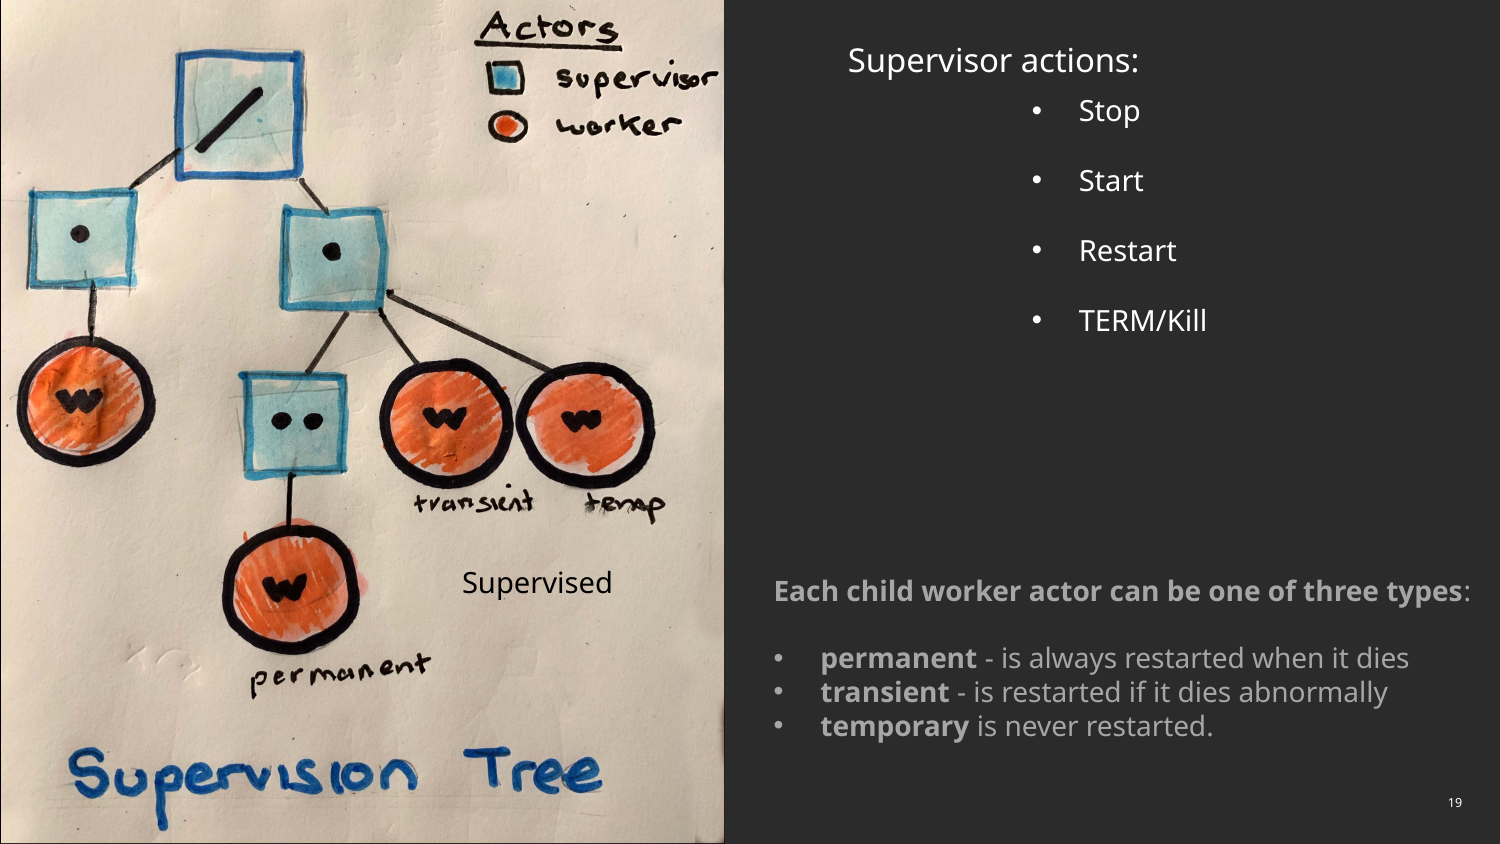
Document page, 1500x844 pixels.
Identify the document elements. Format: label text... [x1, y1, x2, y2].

text_box Each child worker actor can be one of three types: permanent - is always restarted when it dies transient - is restarted if it dies abnormally temporary is never restarted. [758, 565, 1486, 783]
slide_number 19 [1125, 791, 1463, 815]
list Supervisor actions: [847, 39, 1463, 93]
picture [0, 0, 726, 844]
list Stop Start Restart TERM/Kill [1031, 92, 1386, 429]
